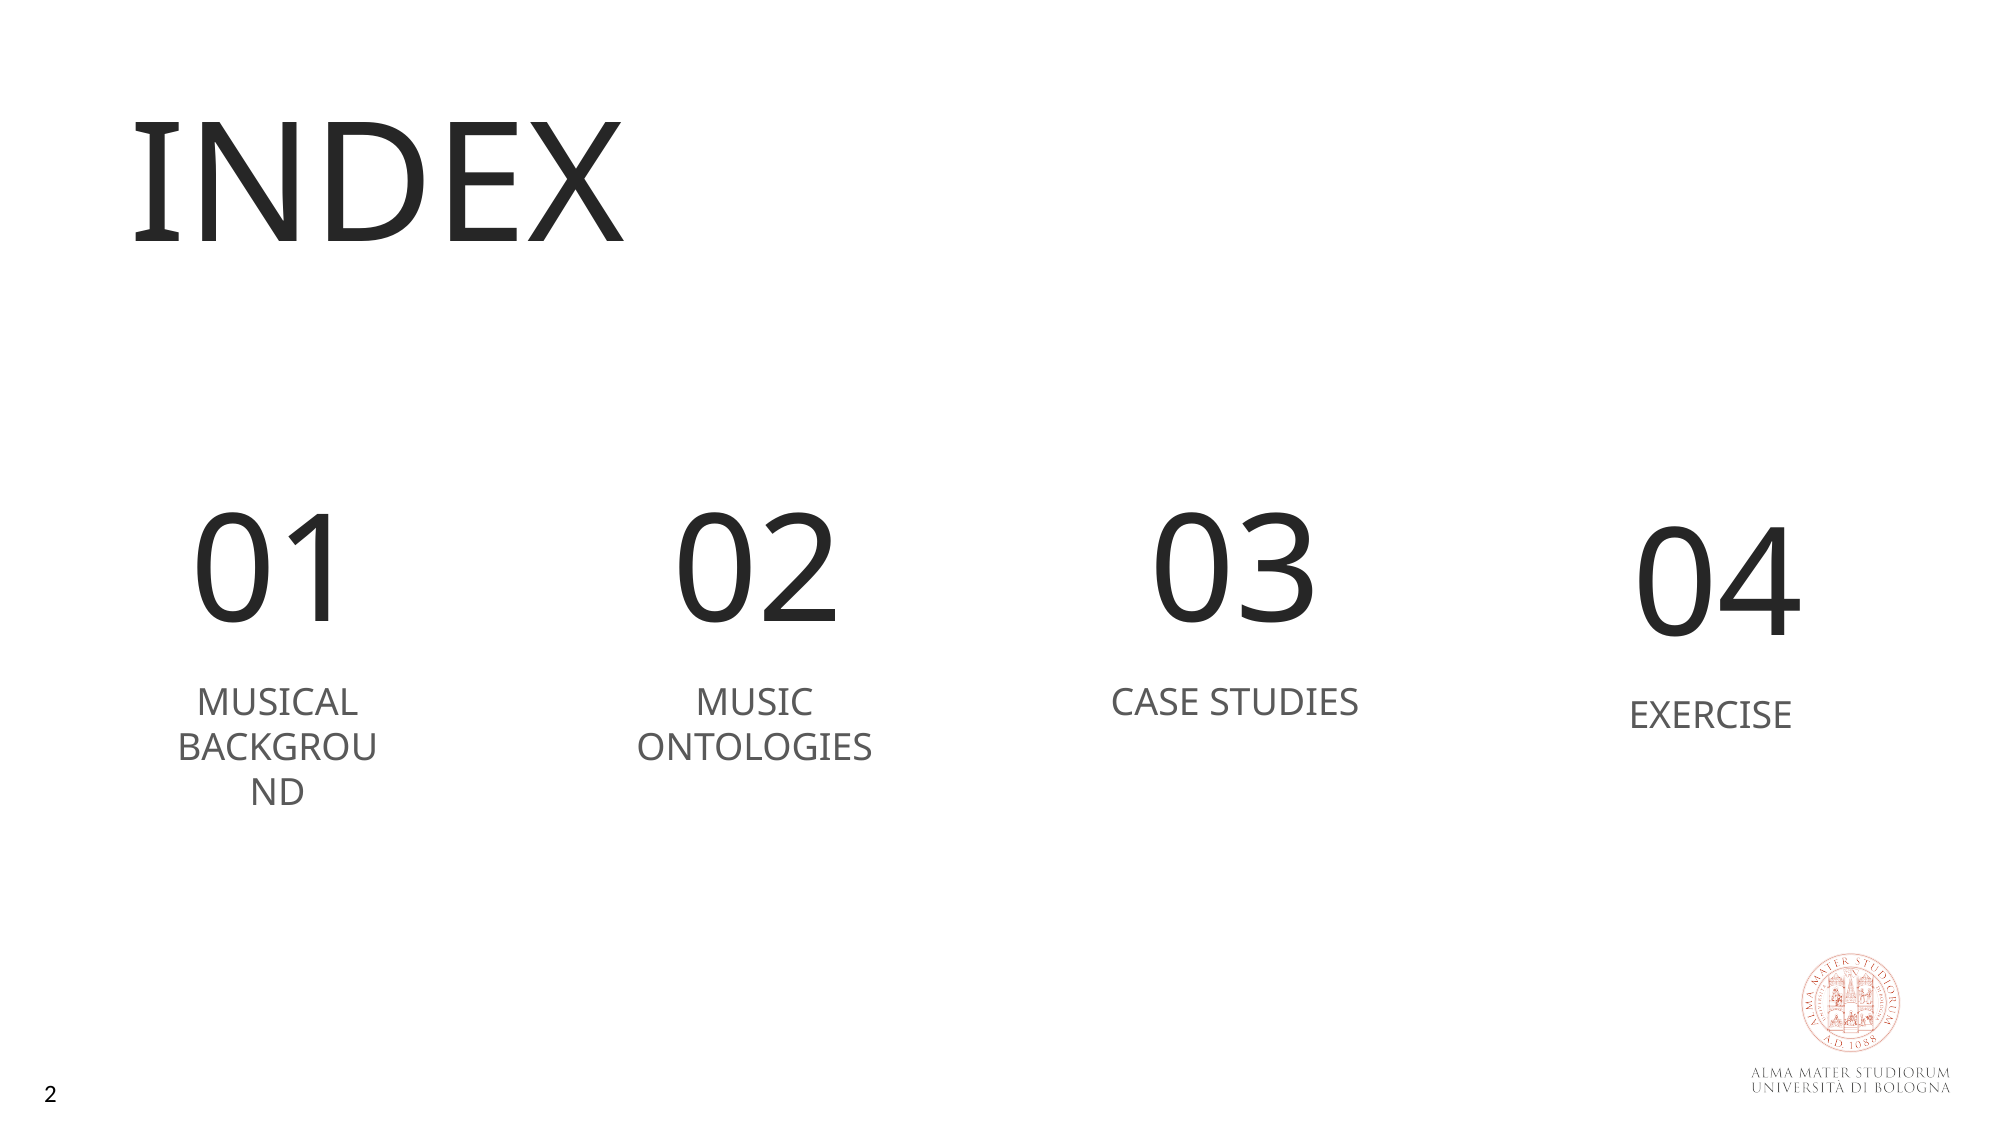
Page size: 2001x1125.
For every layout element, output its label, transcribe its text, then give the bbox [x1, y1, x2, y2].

text_box INDEX [114, 67, 665, 285]
text_box 03 [1129, 463, 1341, 661]
text_box 04 [1612, 477, 1824, 675]
text_box EXERCISE [1576, 683, 1846, 773]
picture [1720, 933, 1981, 1118]
text_box 01 [170, 463, 382, 661]
text_box 02 [652, 463, 864, 661]
text_box CASE STUDIES [1055, 670, 1415, 773]
text_box MUSIC ONTOLOGIES [615, 670, 895, 750]
text_box MUSICAL BACKGROUND [152, 670, 403, 750]
